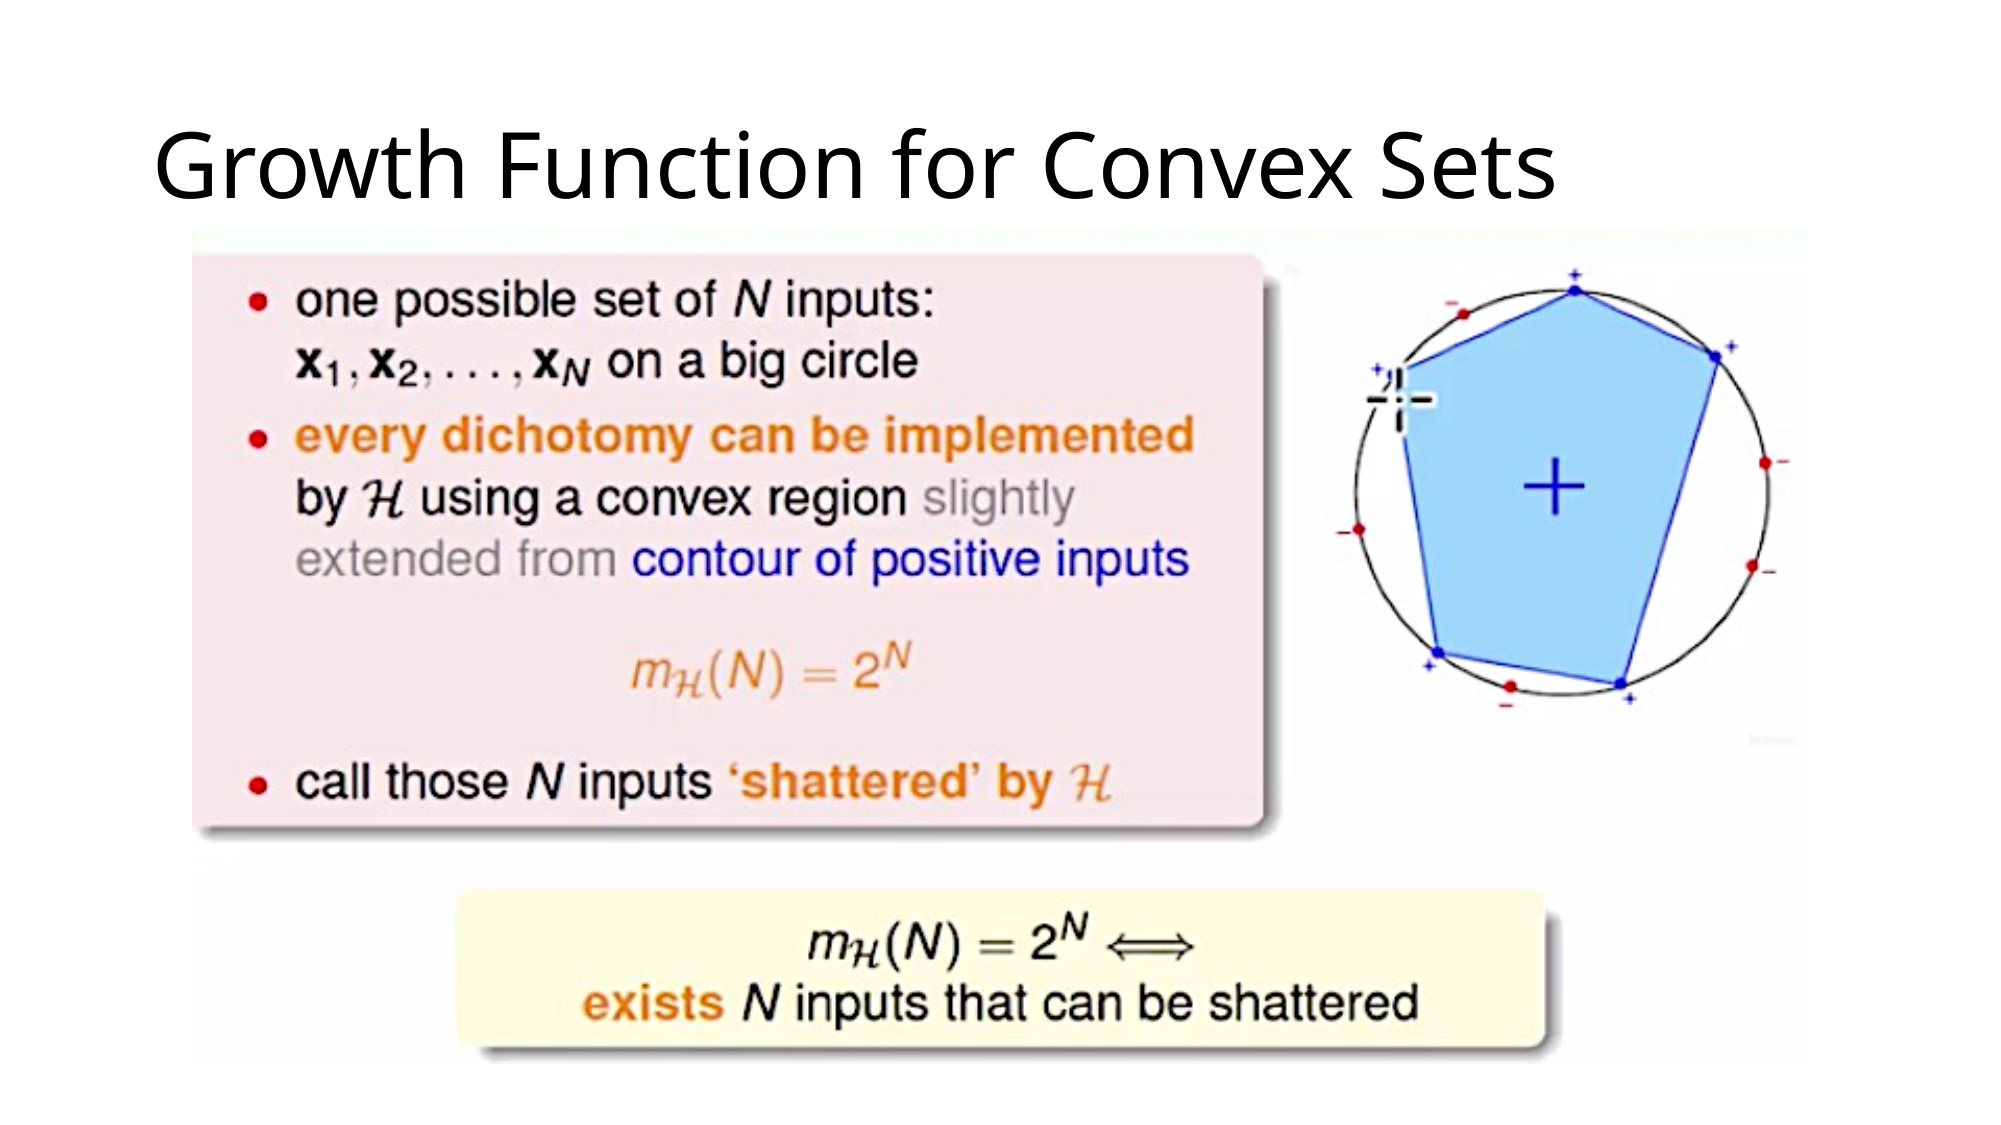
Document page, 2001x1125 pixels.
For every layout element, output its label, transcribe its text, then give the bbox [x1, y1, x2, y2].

picture [192, 230, 1808, 1064]
title Growth Function for Convex Sets [137, 59, 1863, 278]
